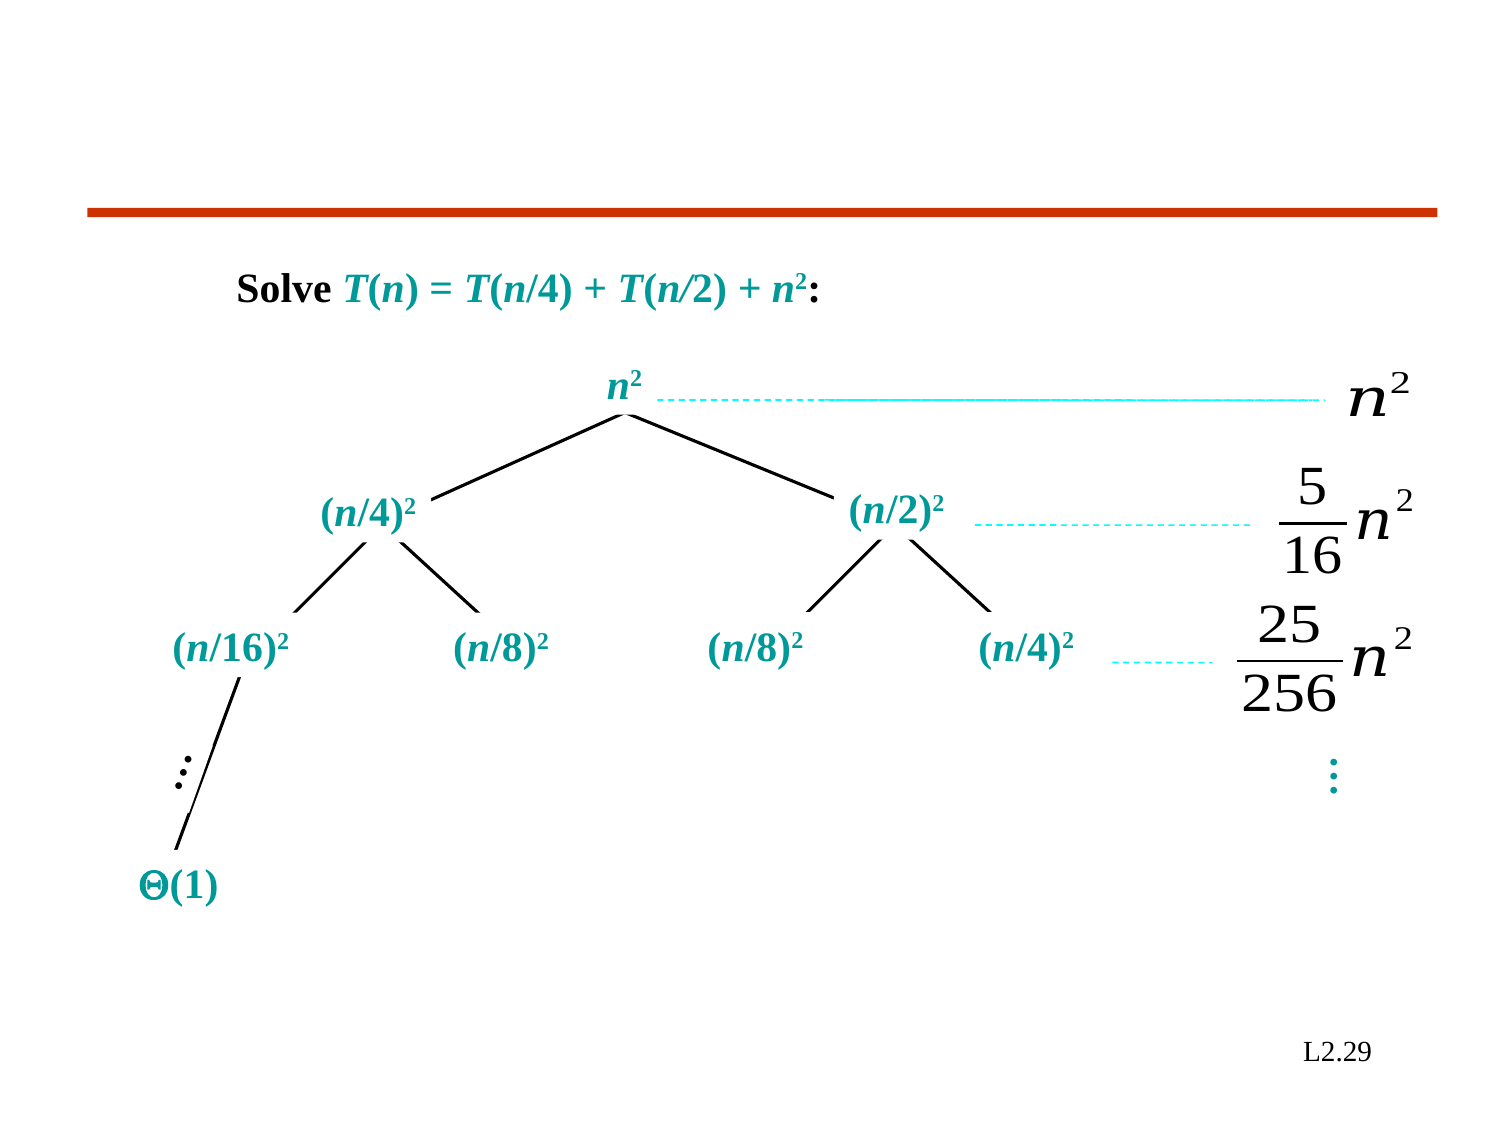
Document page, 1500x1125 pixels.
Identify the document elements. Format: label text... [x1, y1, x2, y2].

text_box … [1287, 740, 1353, 813]
text_box (n/8)2 [692, 612, 819, 677]
text_box (n/2)2 [833, 474, 960, 540]
text_box (n/8)2 [438, 612, 564, 678]
text_box Q(1) [123, 849, 234, 915]
text_box n2 [592, 350, 658, 415]
text_box (n/4)2 [963, 612, 1090, 677]
slide_number L2.29 [1074, 1024, 1388, 1101]
text_box … [128, 724, 213, 813]
text_box Solve T(n) = T(n/4) + T(n/2) + n2: [221, 253, 837, 318]
text_box (n/4)2 [305, 477, 432, 543]
text_box (n/16)2 [157, 612, 305, 678]
